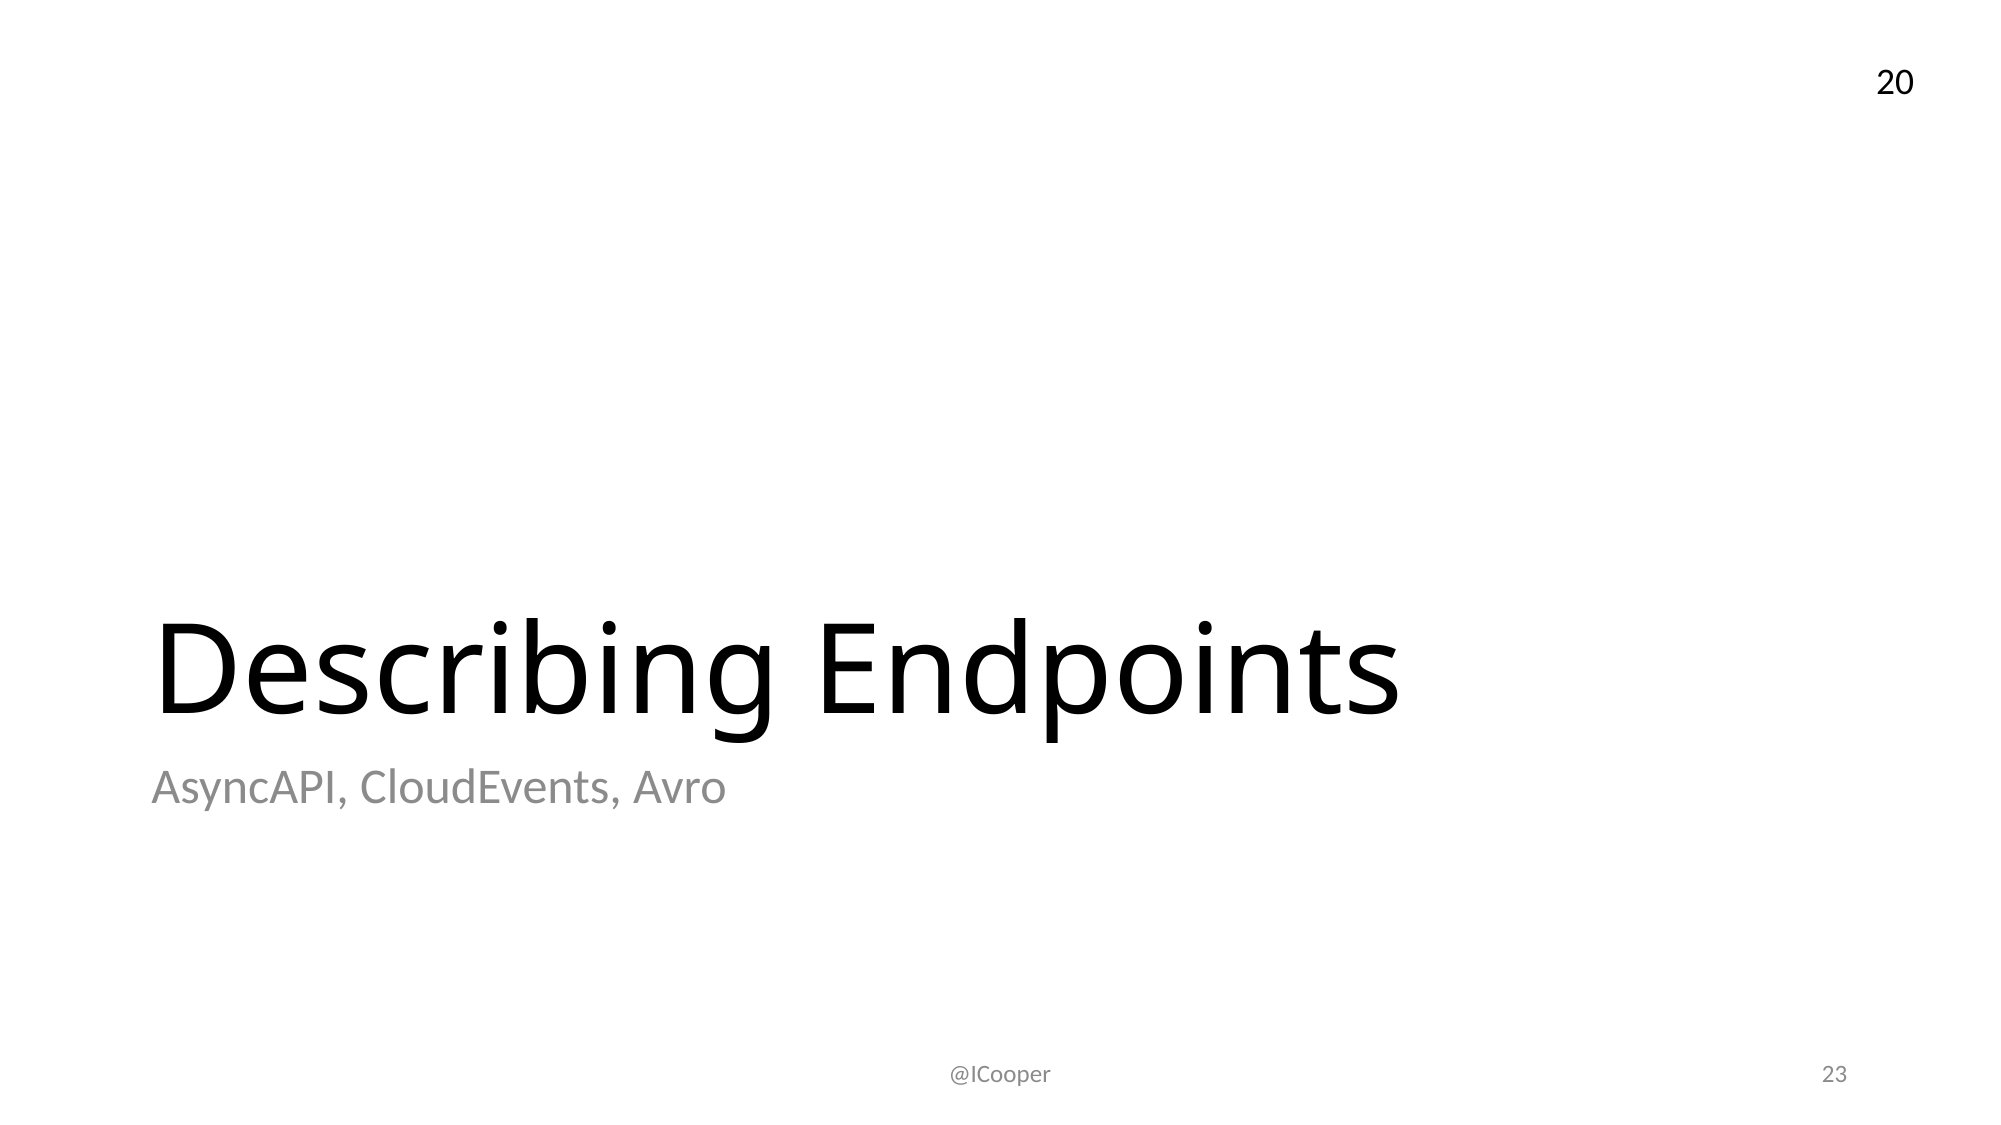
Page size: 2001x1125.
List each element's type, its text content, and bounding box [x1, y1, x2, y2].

title Describing Endpoints [136, 280, 1862, 749]
footer @ICooper [662, 1042, 1338, 1103]
slide_number 23 [1412, 1042, 1863, 1103]
text_box 20 [1861, 49, 1936, 110]
list AsyncAPI, CloudEvents, Avro [136, 752, 1862, 999]
